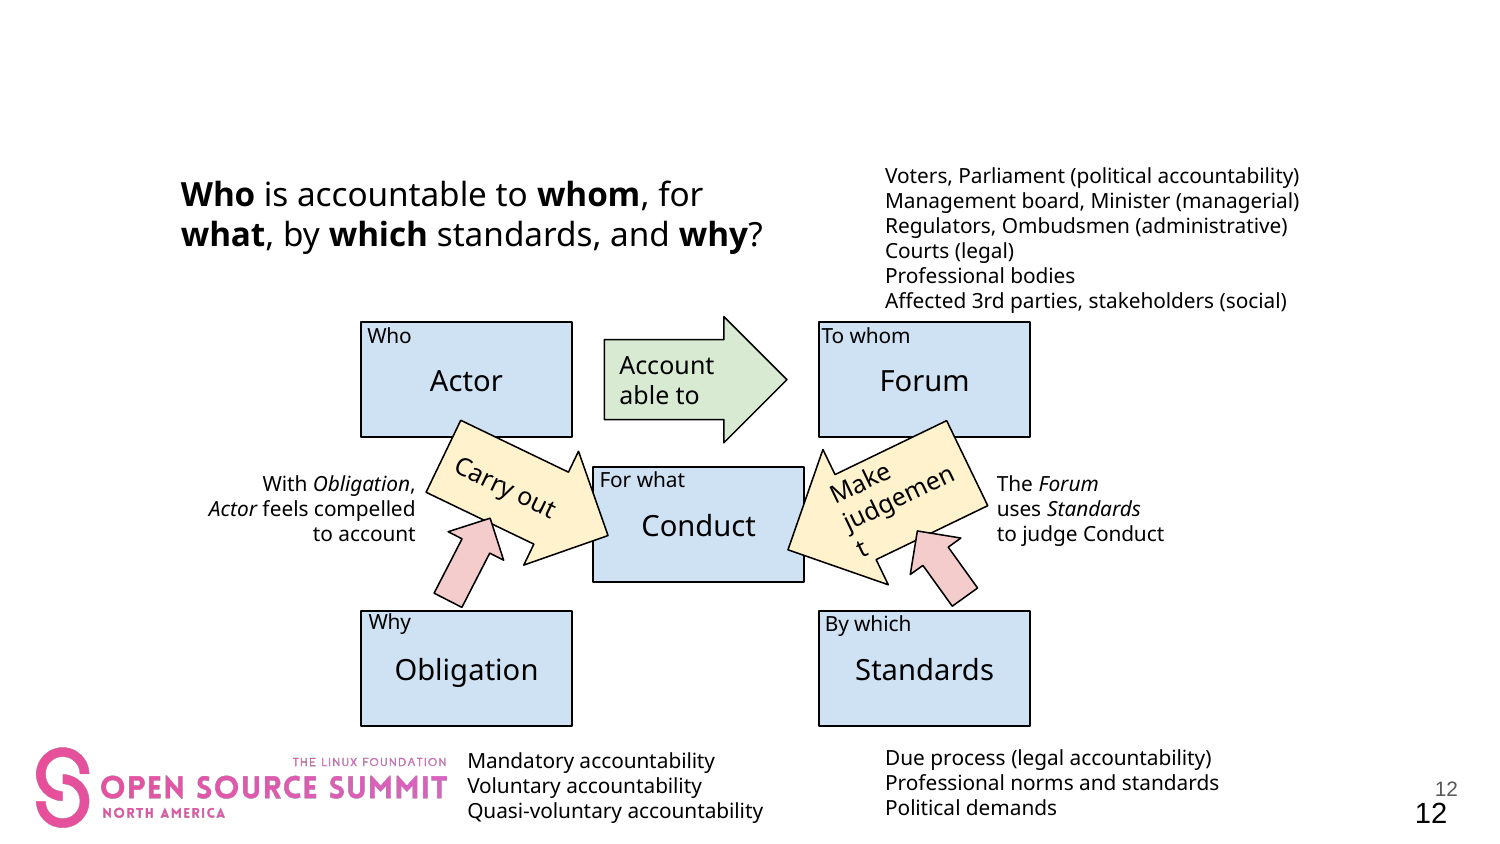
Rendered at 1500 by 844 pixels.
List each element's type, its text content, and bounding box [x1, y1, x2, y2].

text_box Who is accountable to whom, for what, by which standards, and why? [165, 158, 798, 268]
text_box Account able to [604, 316, 787, 443]
text_box By which [779, 598, 957, 649]
text_box Carry out [426, 420, 609, 566]
text_box Actor [361, 322, 573, 438]
text_box [910, 530, 978, 603]
text_box Make judgement [787, 420, 988, 585]
text_box Obligation [361, 611, 573, 727]
text_box With Obligation, Actor feels compelled to account [110, 456, 431, 561]
text_box To whom [798, 309, 934, 360]
text_box Due process (legal accountability) Professional norms and standards Political demands [870, 729, 1281, 835]
text_box The Forum uses Standards to judge Conduct [981, 456, 1253, 561]
text_box Mandatory accountability Voluntary accountability Quasi-voluntary accountability [452, 732, 863, 838]
text_box Who [337, 309, 442, 360]
text_box 12 [1403, 779, 1494, 844]
text_box Conduct [593, 466, 804, 582]
picture [36, 747, 447, 828]
text_box [434, 518, 504, 596]
text_box Why [301, 596, 478, 647]
text_box Voters, Parliament (political accountability) Management board, Minister (managerial) Regulators, Ombudsmen (administrative) Courts (legal) Professional bodies Affected 3rd parties, stakeholders (social) [870, 147, 1404, 328]
text_box For what [554, 454, 731, 505]
text_box Forum [819, 328, 1031, 438]
text_box Standards [819, 611, 1031, 727]
